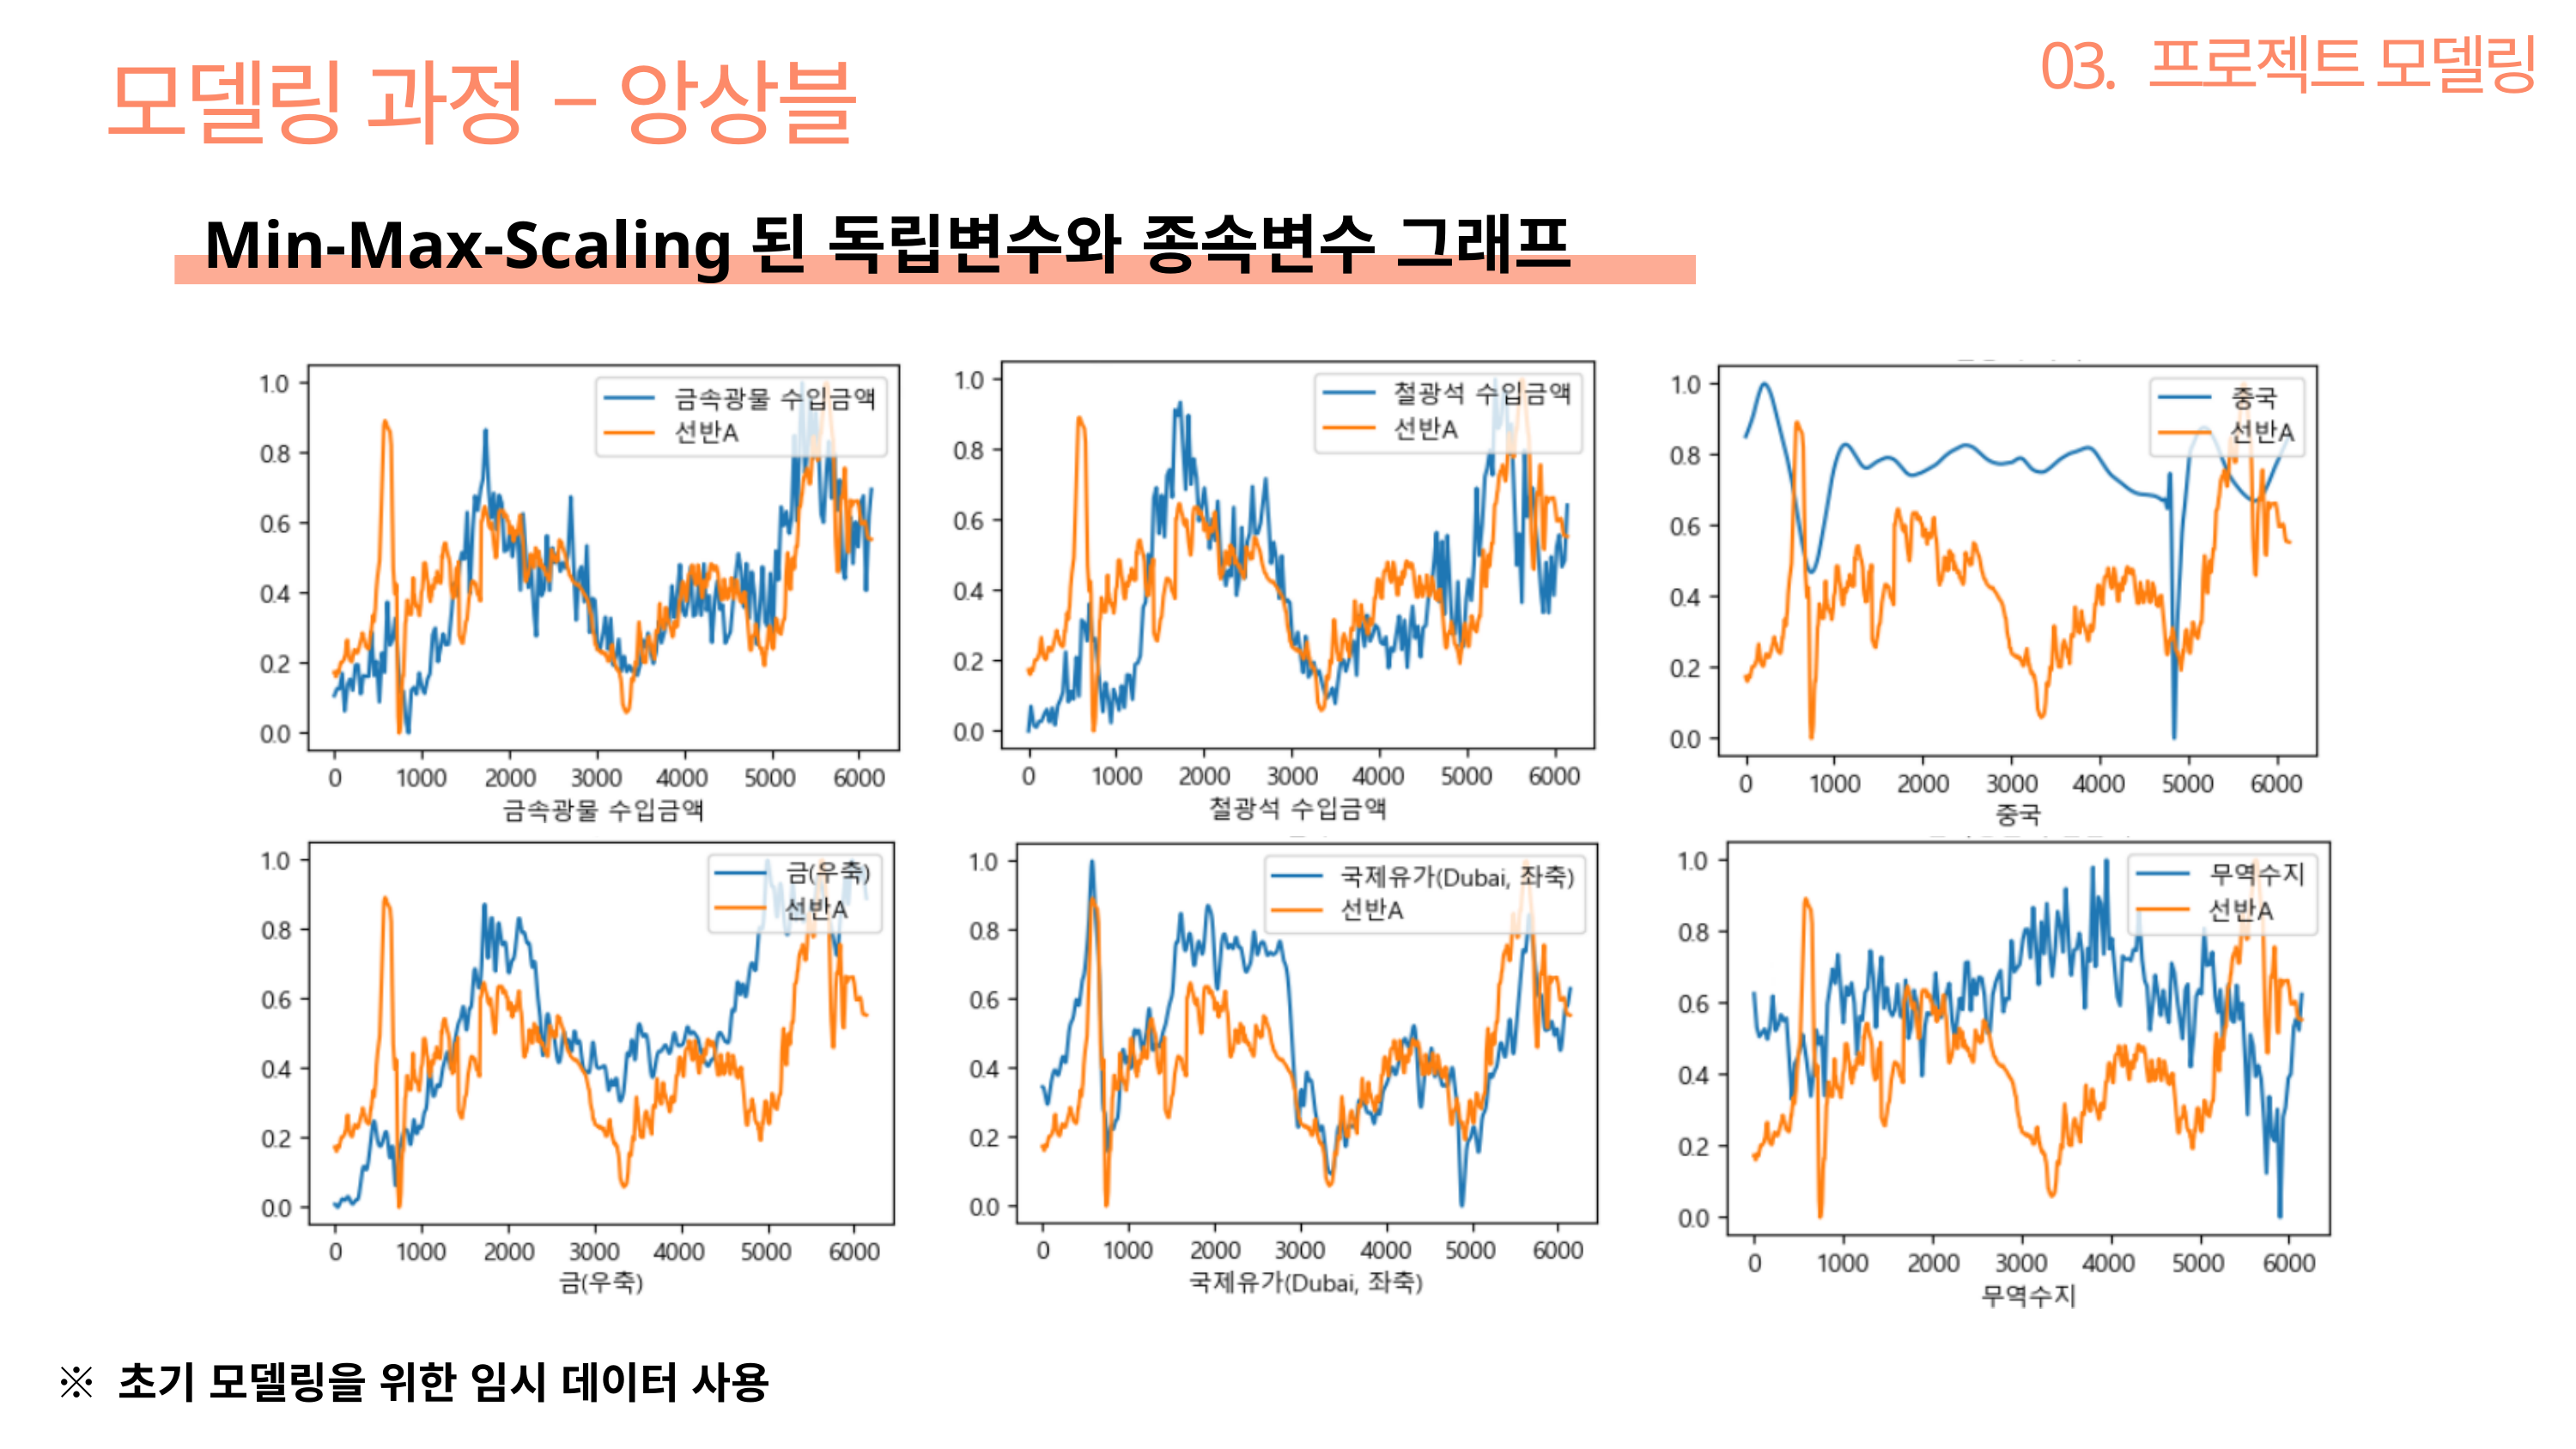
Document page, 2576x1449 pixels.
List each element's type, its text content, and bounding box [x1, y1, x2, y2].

text_box 03. 프로젝트 모델링 [1803, 18, 2555, 109]
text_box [241, 359, 2335, 1310]
text_box ※ 초기 모델링을 위한 임시 데이터 사용 [42, 1349, 860, 1414]
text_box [174, 197, 1697, 289]
text_box 모델링 과정 – 앙상블 [91, 38, 1138, 163]
